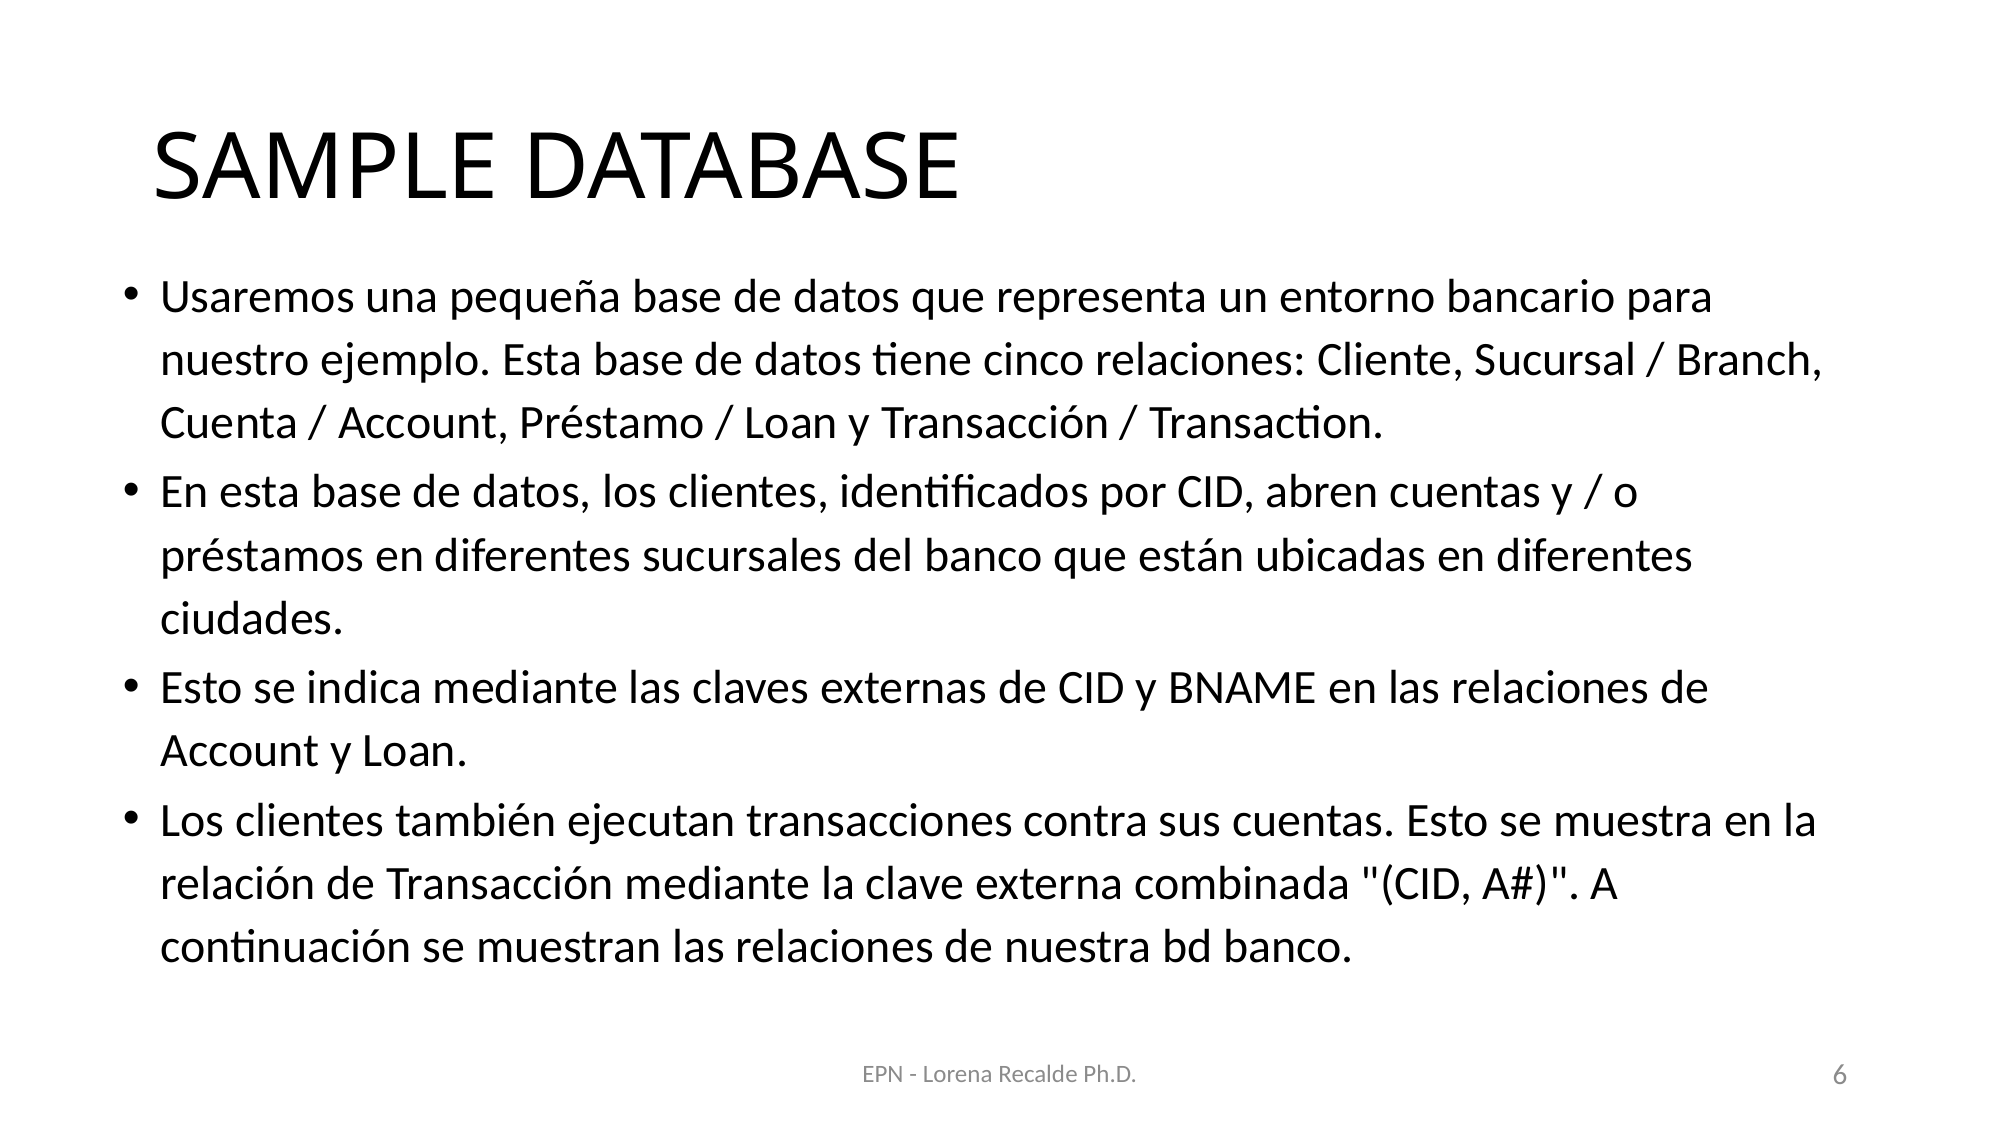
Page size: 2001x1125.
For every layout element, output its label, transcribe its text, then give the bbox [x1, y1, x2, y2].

title SAMPLE DATABASE [137, 59, 1863, 250]
slide_number 6 [1412, 1042, 1863, 1103]
list Usaremos una pequeña base de datos que representa un entorno bancario para nuestro ejemplo. Esta base de datos tiene cinco relaciones: Cliente, Sucursal / Branch, Cuenta / Account, Préstamo / Loan y Transacción / Transaction. En esta base de datos, los clientes, identificados por CID, abren cuentas y / o préstamos en diferentes sucursales del banco que están ubicadas en diferentes ciudades. Esto se indica mediante las claves externas de CID y BNAME en las relaciones de Account y Loan. Los clientes también ejecutan transacciones contra sus cuentas. Esto se muestra en la relación de Transacción mediante la clave externa combinada "(CID, A#)". A continuación se muestran las relaciones de nuestra bd banco. [107, 250, 1863, 965]
footer EPN - Lorena Recalde Ph.D. [662, 1042, 1338, 1103]
